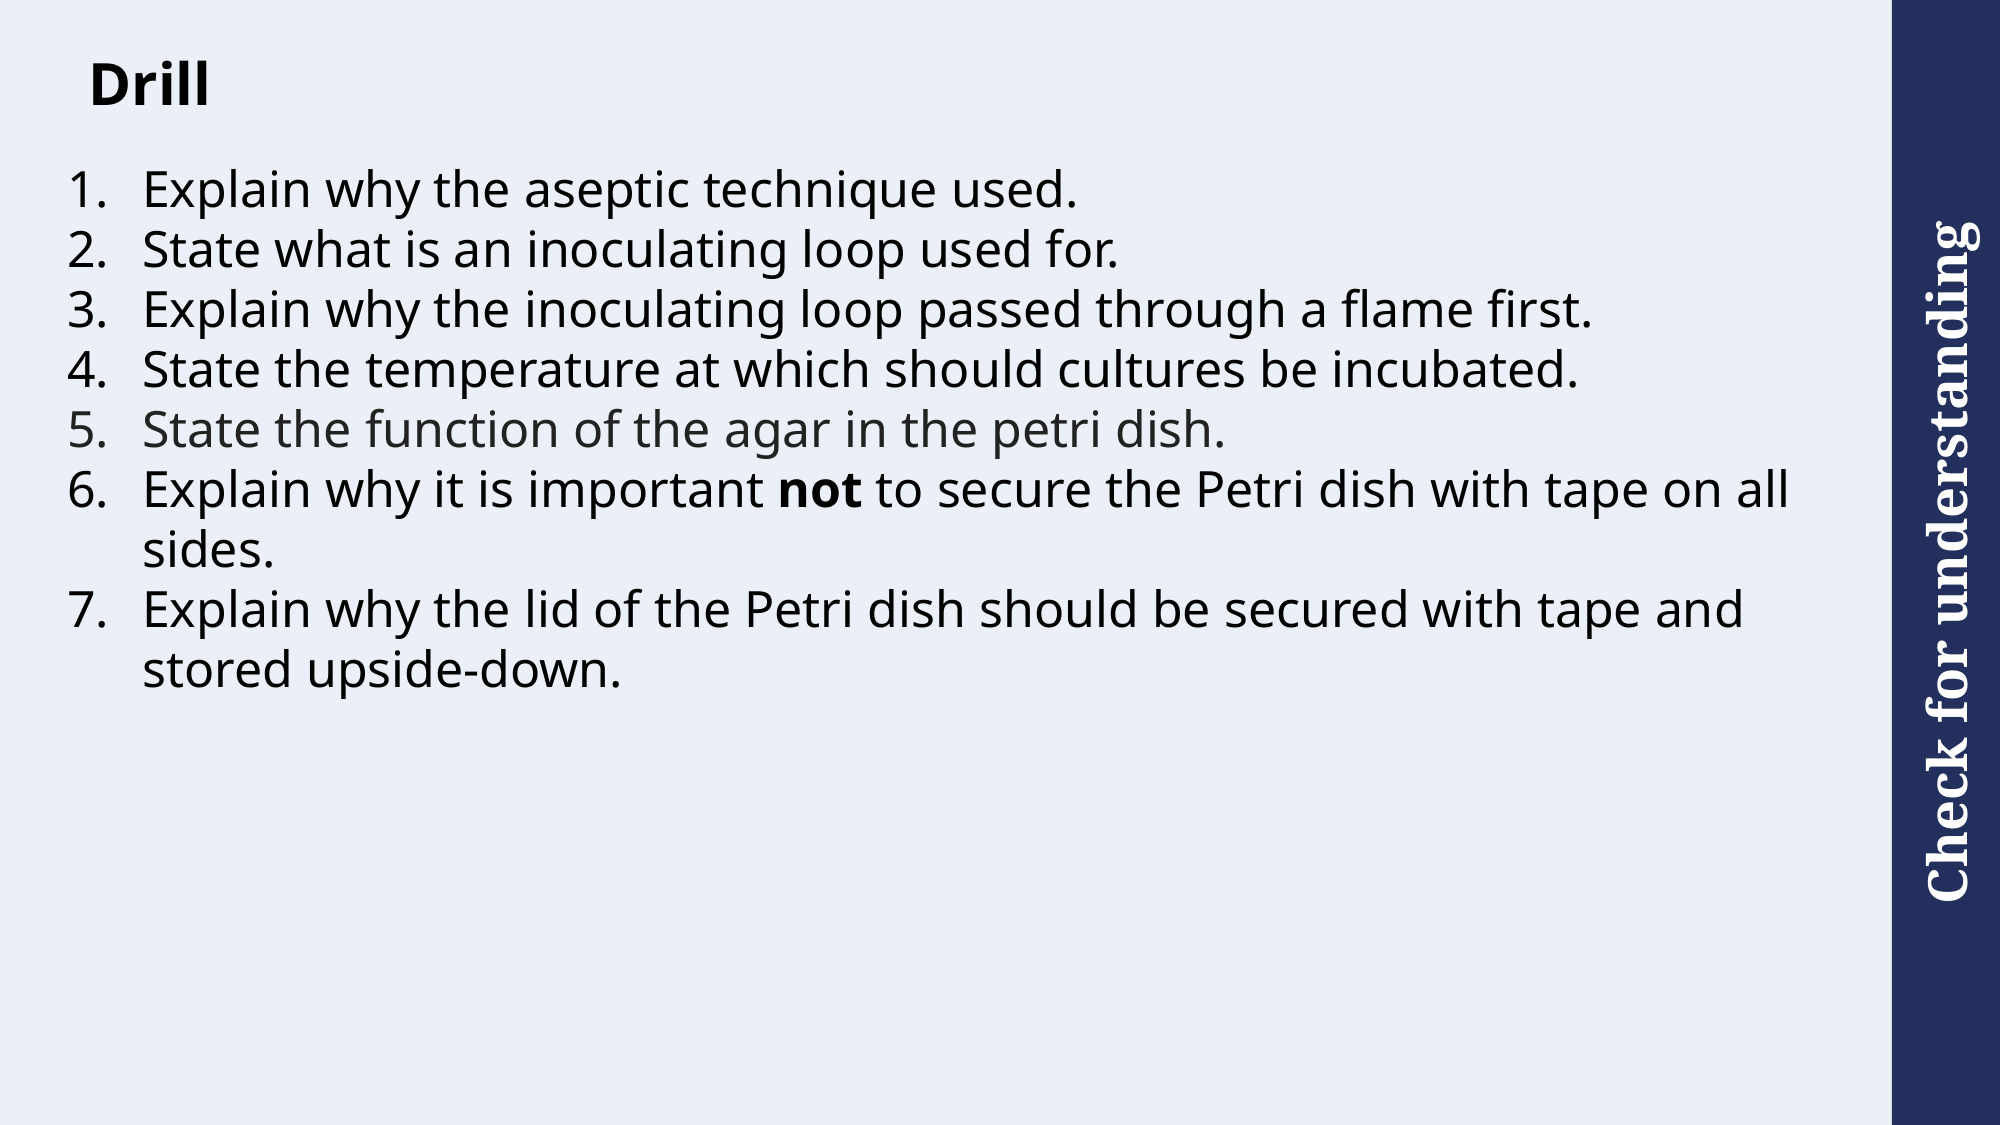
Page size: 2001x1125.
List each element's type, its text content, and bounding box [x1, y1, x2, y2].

text_box Explain why the aseptic technique used. State what is an inoculating loop used for. Explain why the inoculating loop passed through a flame first. State the temperature at which should cultures be incubated. State the function of the agar in the petri dish. Explain why it is important not to secure the Petri dish with tape on all sides. Explain why the lid of the Petri dish should be secured with tape and stored upside-down. [52, 150, 1867, 945]
title Drill [88, 0, 1831, 119]
